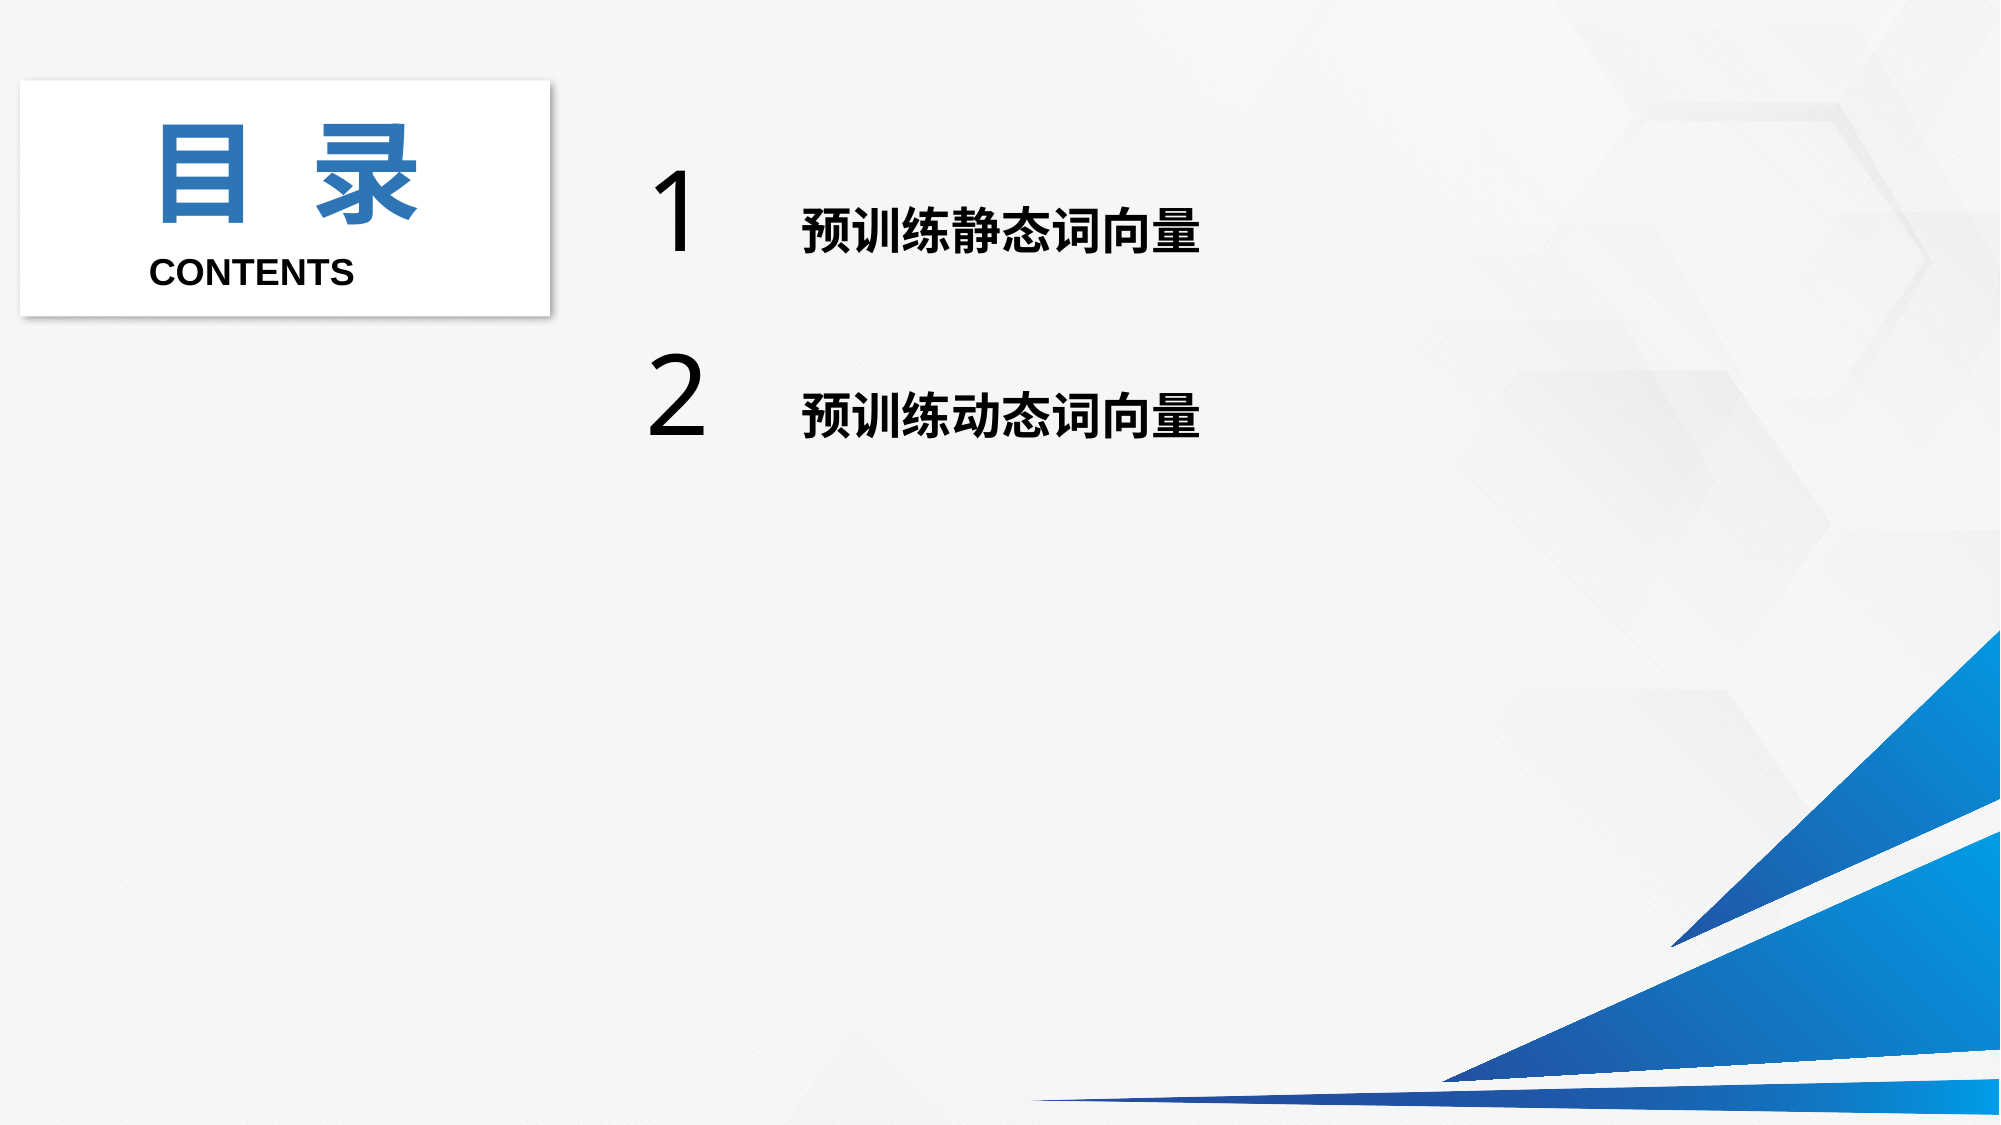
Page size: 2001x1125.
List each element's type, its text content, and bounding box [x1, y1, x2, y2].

picture [1026, 1079, 1951, 1115]
list 2 [630, 331, 758, 501]
list 预训练静态词向量 [786, 199, 1635, 274]
list 预训练动态词向量 [786, 383, 1635, 458]
list 1 [630, 146, 758, 317]
